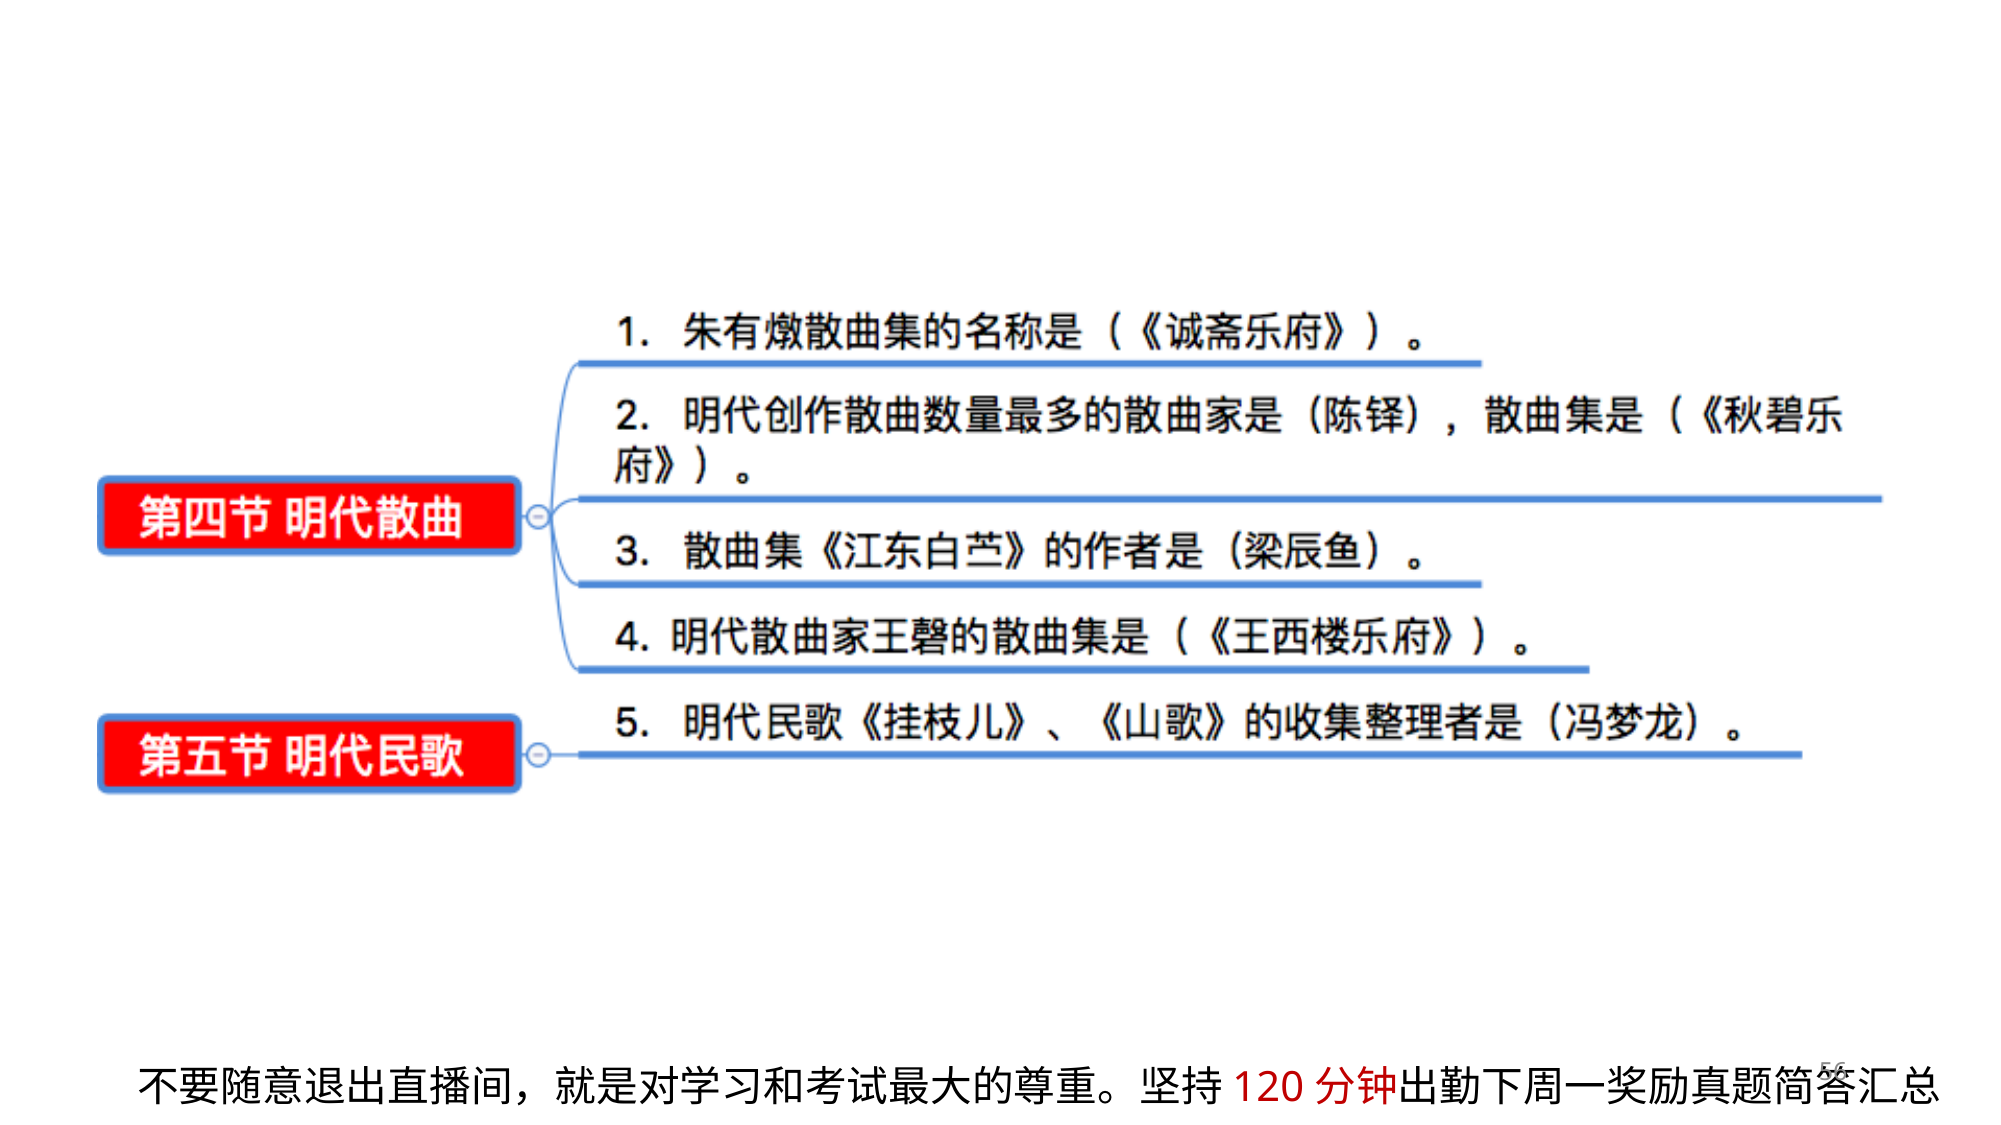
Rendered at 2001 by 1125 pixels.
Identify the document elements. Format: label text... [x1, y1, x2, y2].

picture [97, 292, 1903, 833]
slide_number 56 [1412, 1042, 1863, 1103]
